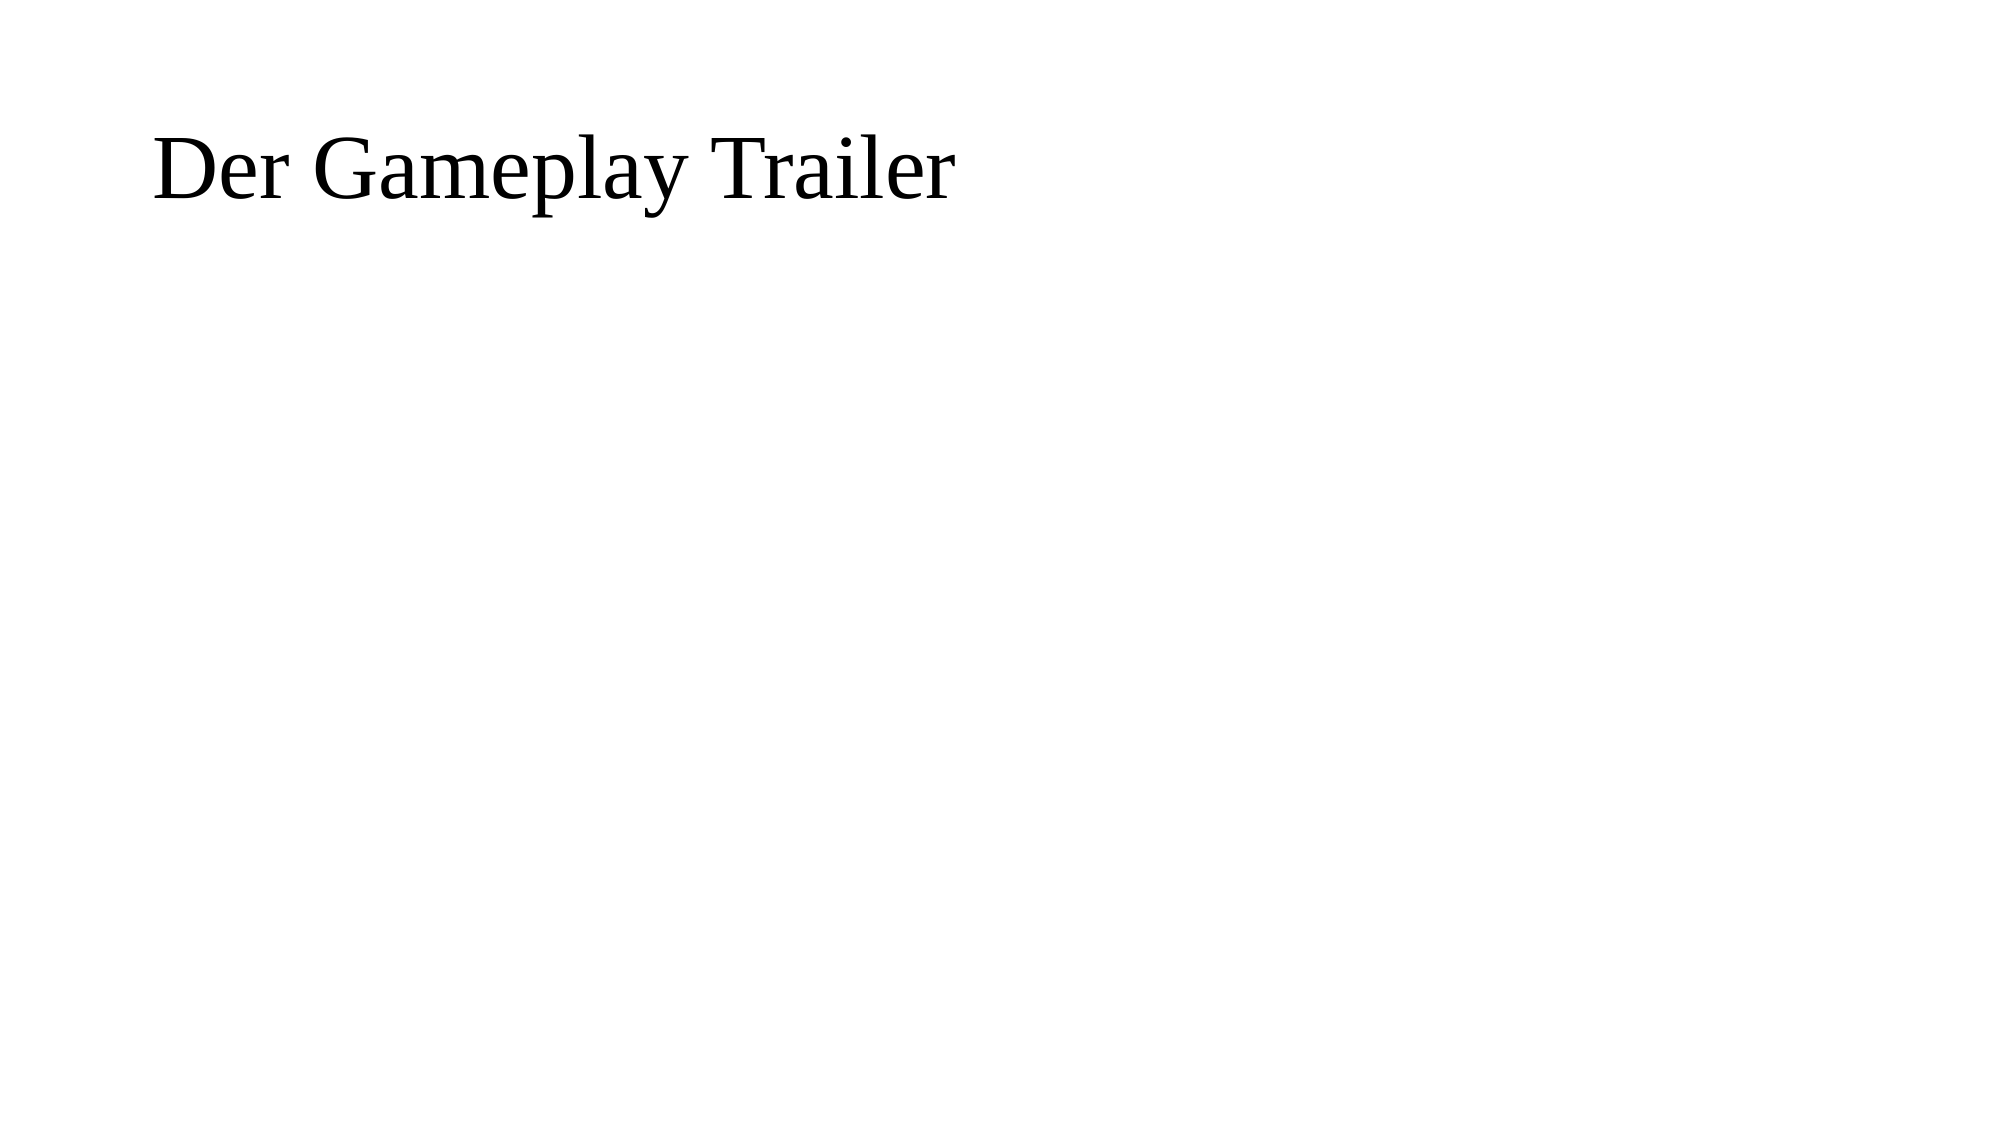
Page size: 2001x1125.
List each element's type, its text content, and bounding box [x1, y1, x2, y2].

title Der Gameplay Trailer [137, 59, 1863, 278]
